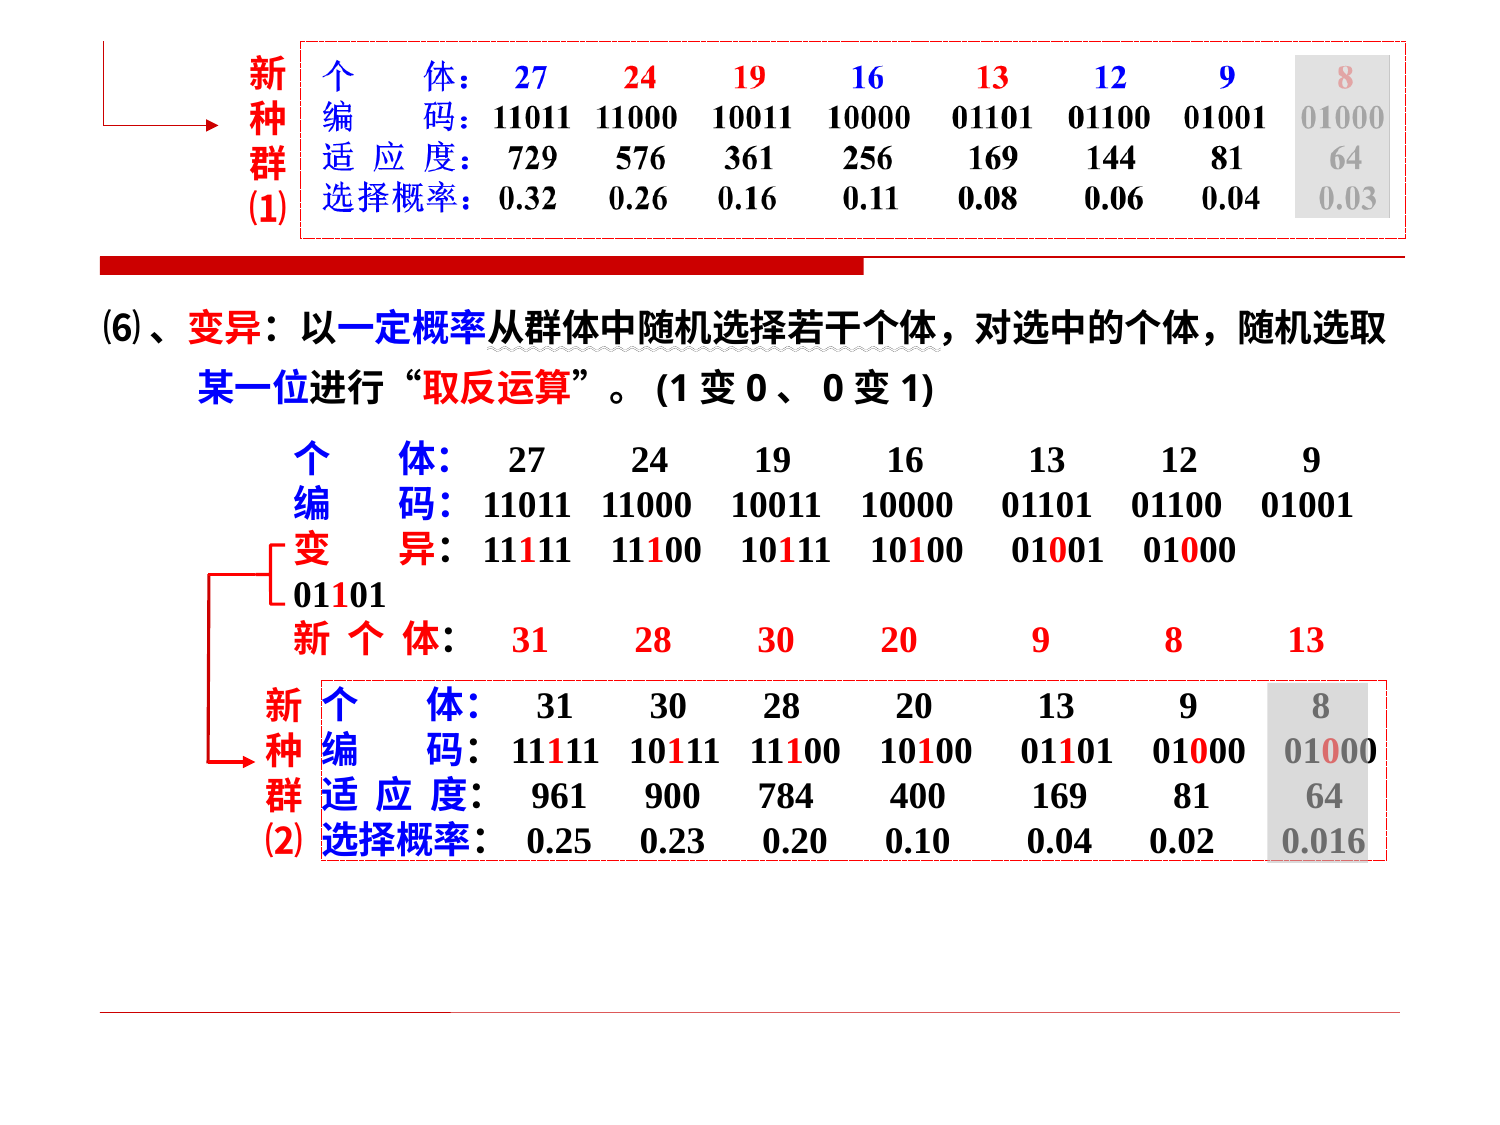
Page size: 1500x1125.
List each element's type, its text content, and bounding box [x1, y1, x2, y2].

text_box 个 体： 27 24 19 16 13 12 9 编 码：11011 11000 10011 10000 01101 01100 01001 变 异：11111 11100 10111 10100 01001 01000 01101 新 个 体： 31 28 30 20 9 8 13 [293, 435, 1359, 544]
text_box ⑹、变异：以一定概率从群体中随机选择若干个体，对选中的个体，随机选取 某一位进行“取反运算”。(1变0、0变1) [103, 288, 1406, 410]
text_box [237, 41, 1406, 239]
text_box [103, 41, 219, 126]
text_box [208, 544, 1387, 867]
